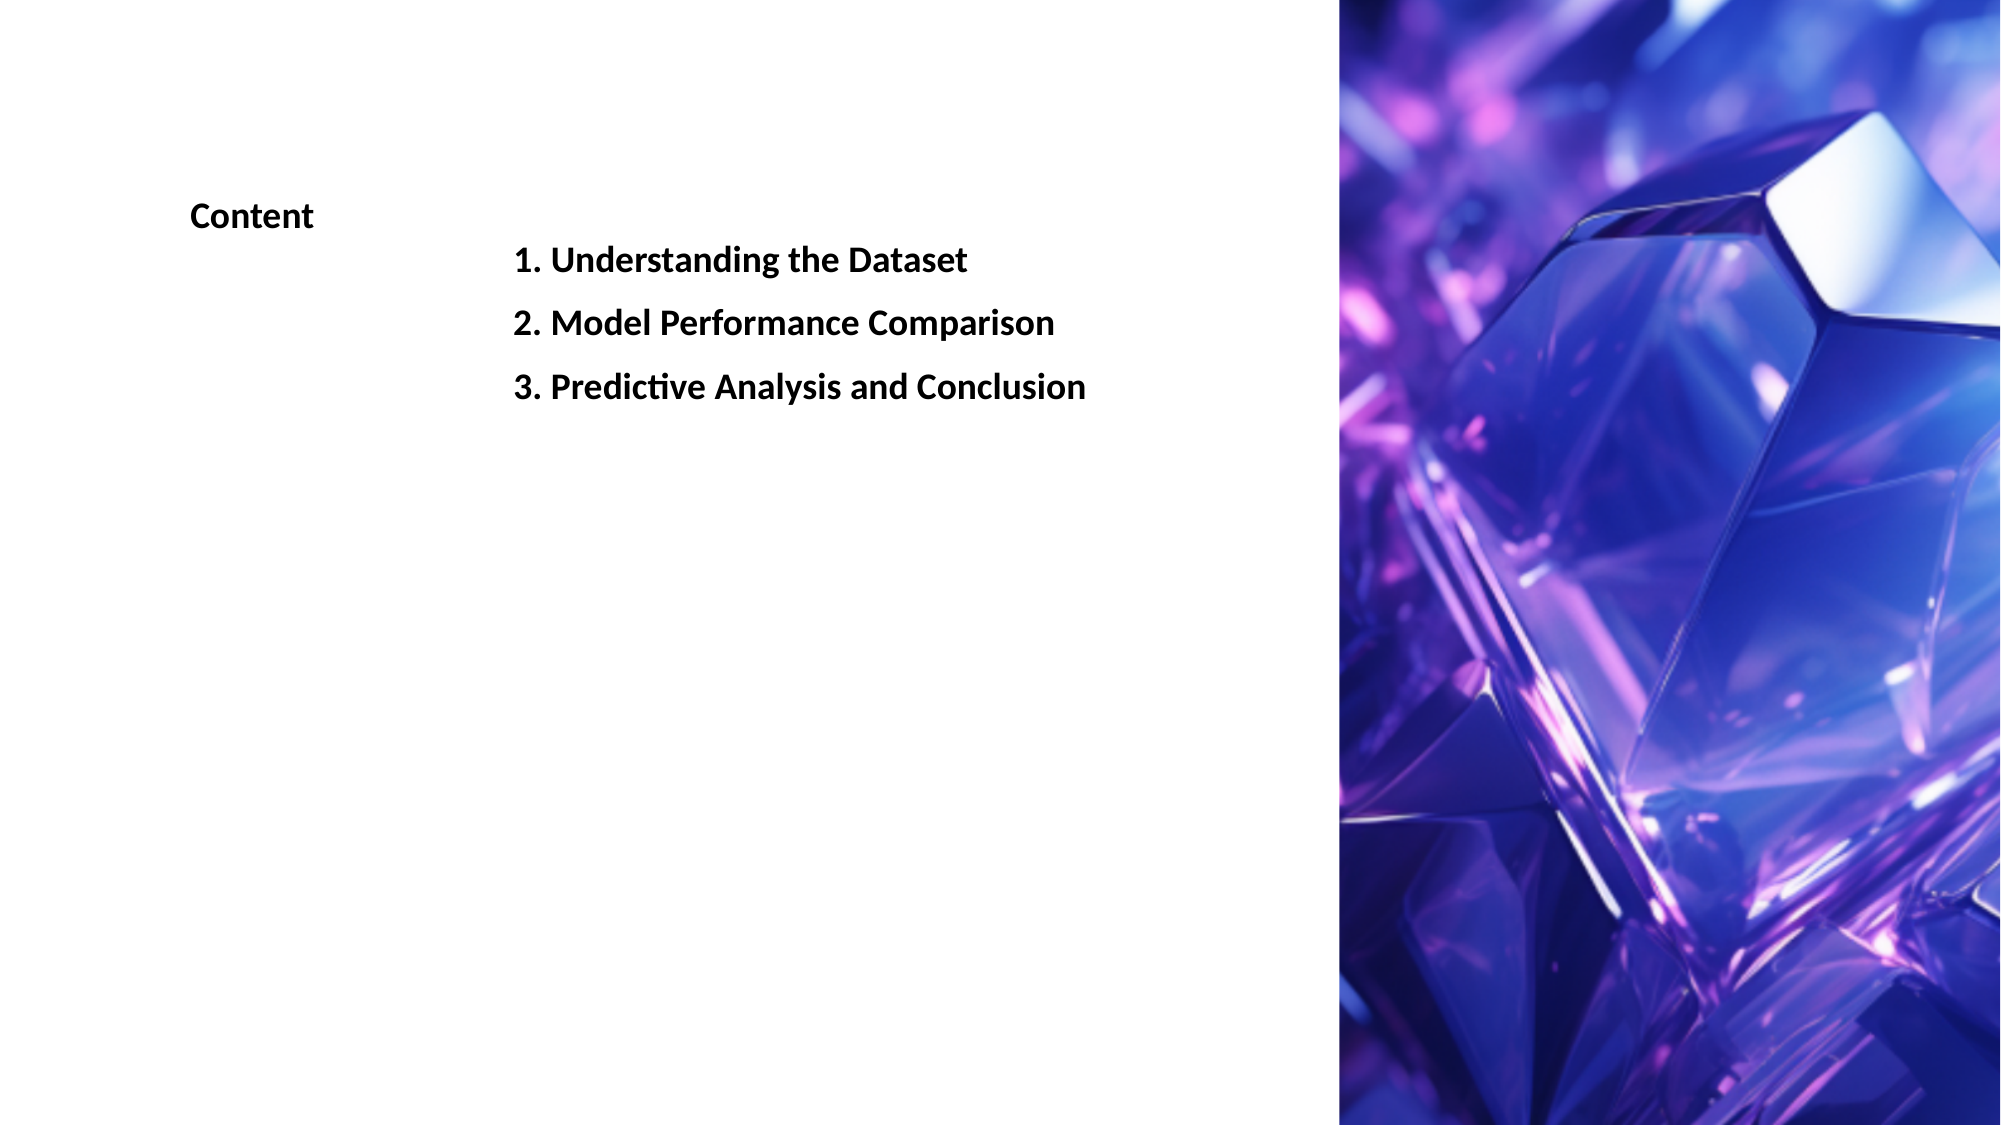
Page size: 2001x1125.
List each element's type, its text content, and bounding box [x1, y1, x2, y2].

text_box 1. Understanding the Dataset [498, 227, 1034, 287]
picture [0, 0, 2001, 1125]
text_box 2. Model Performance Comparison [498, 290, 1169, 351]
text_box Content [175, 183, 411, 244]
text_box 3. Predictive Analysis and Conclusion [498, 354, 1343, 415]
